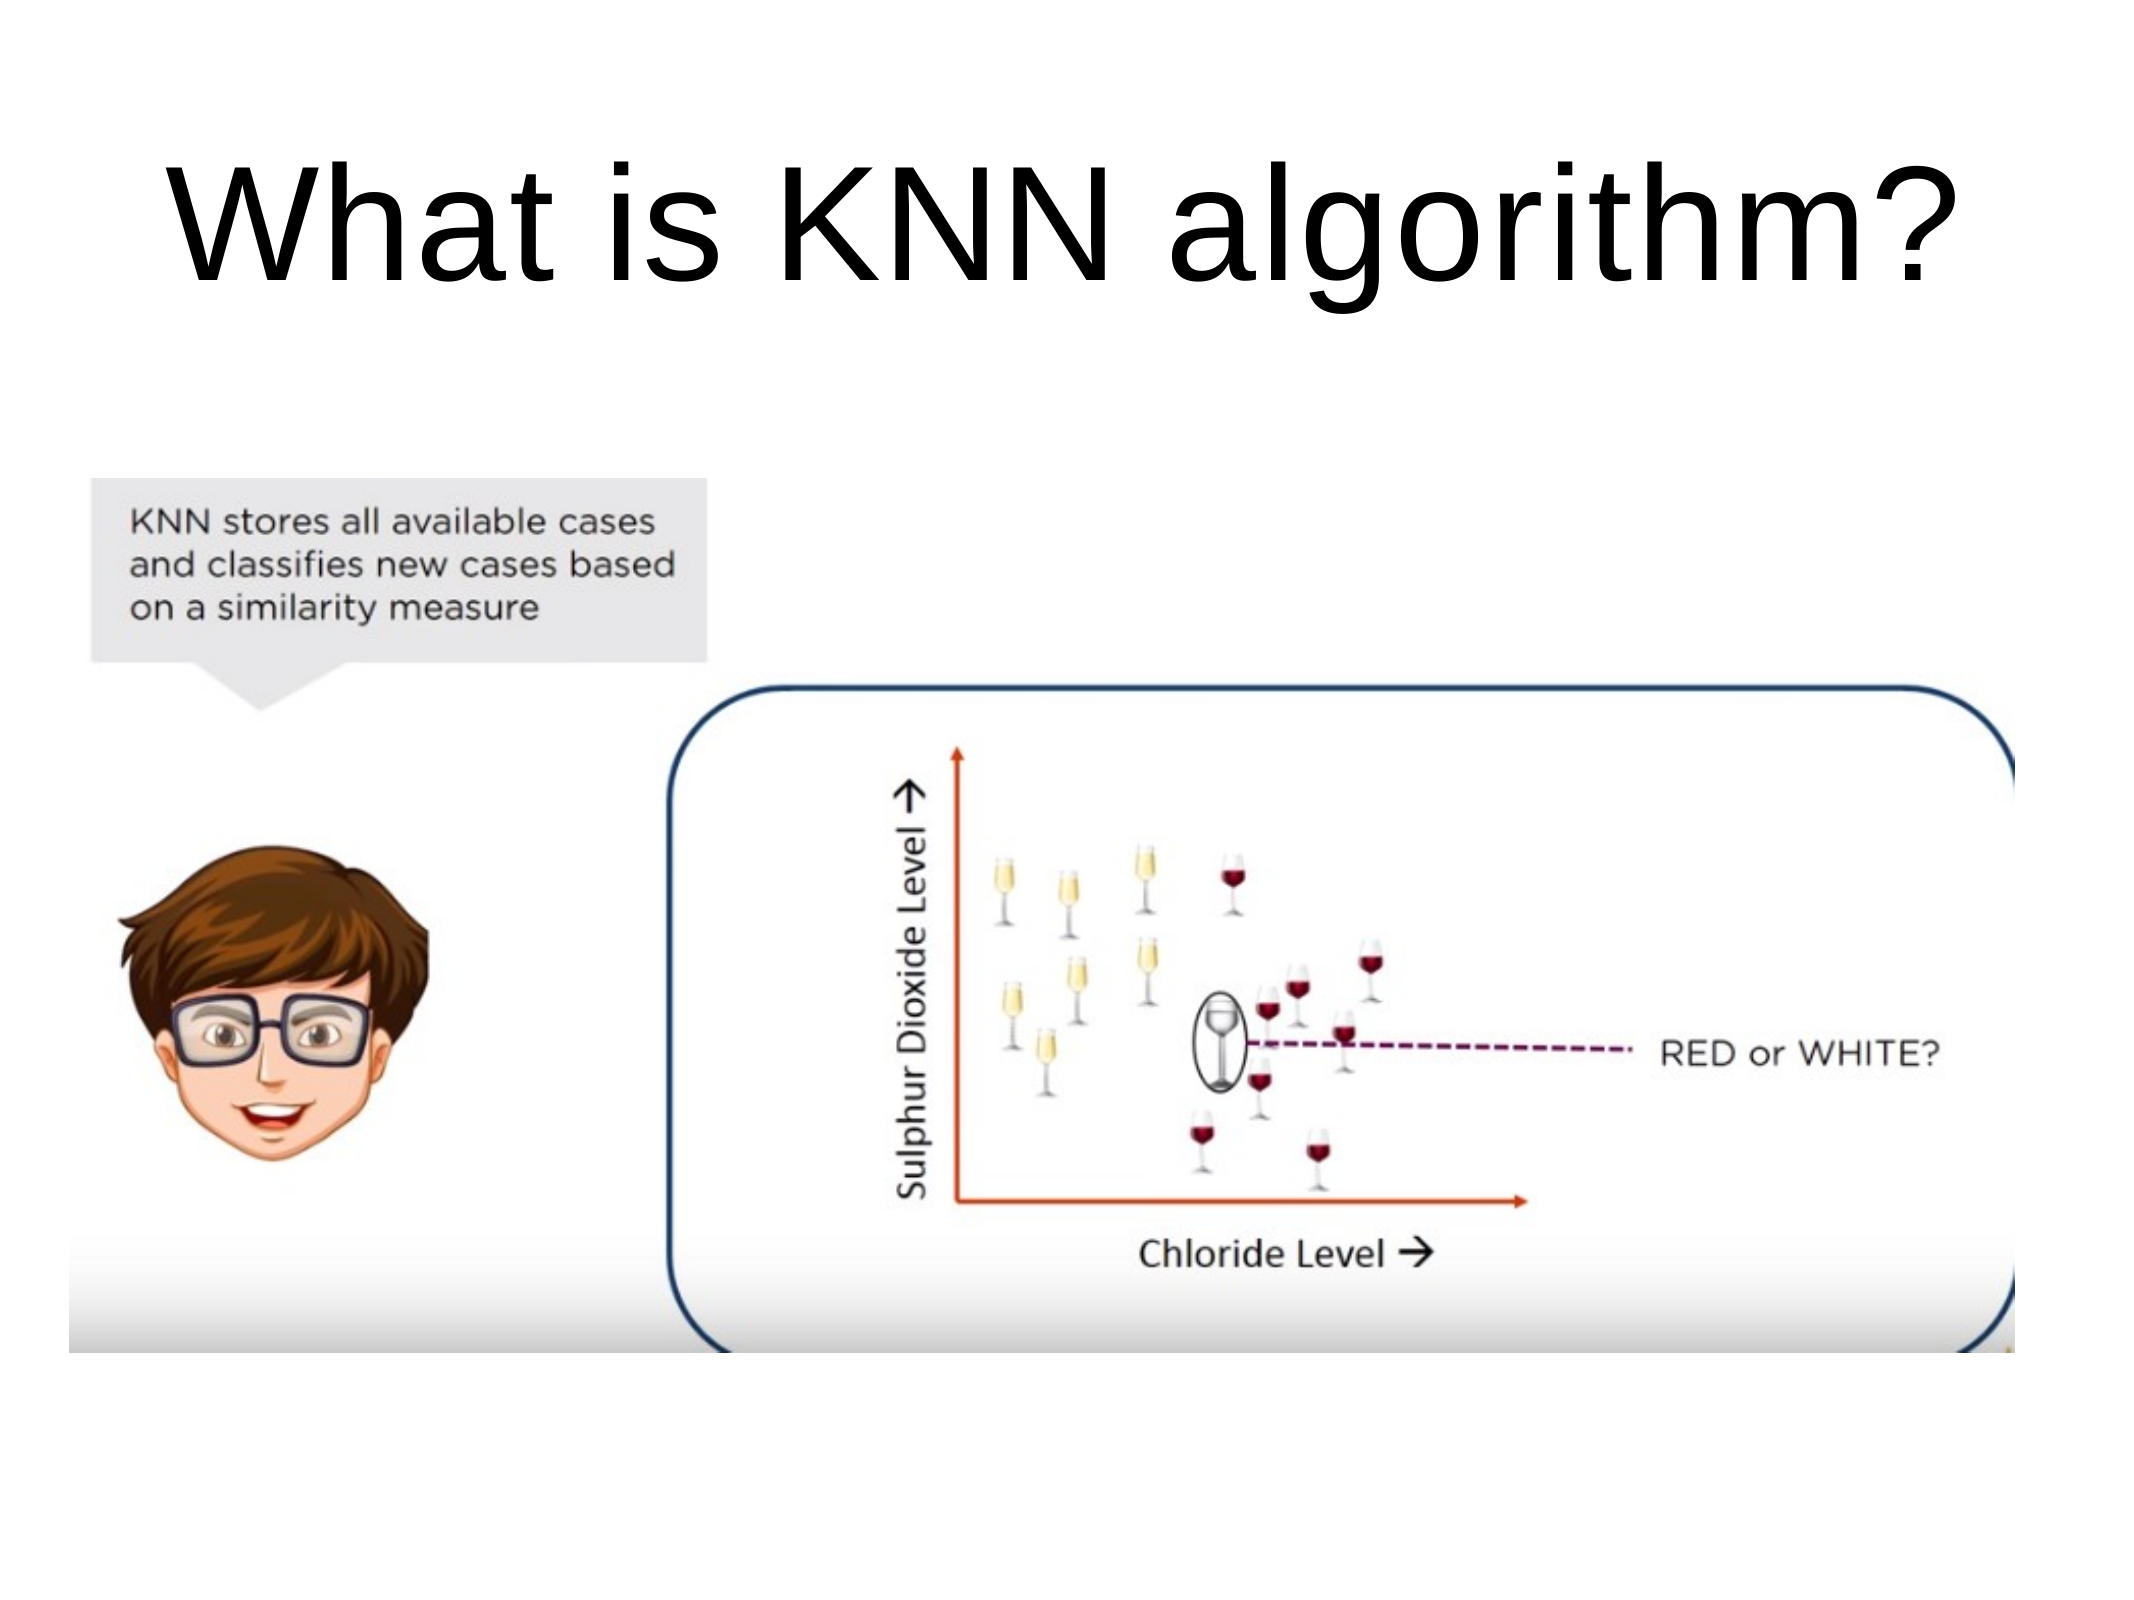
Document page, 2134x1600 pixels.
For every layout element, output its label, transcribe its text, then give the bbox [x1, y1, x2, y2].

picture [69, 478, 2015, 1353]
title What is KNN algorithm? [162, 115, 1971, 385]
